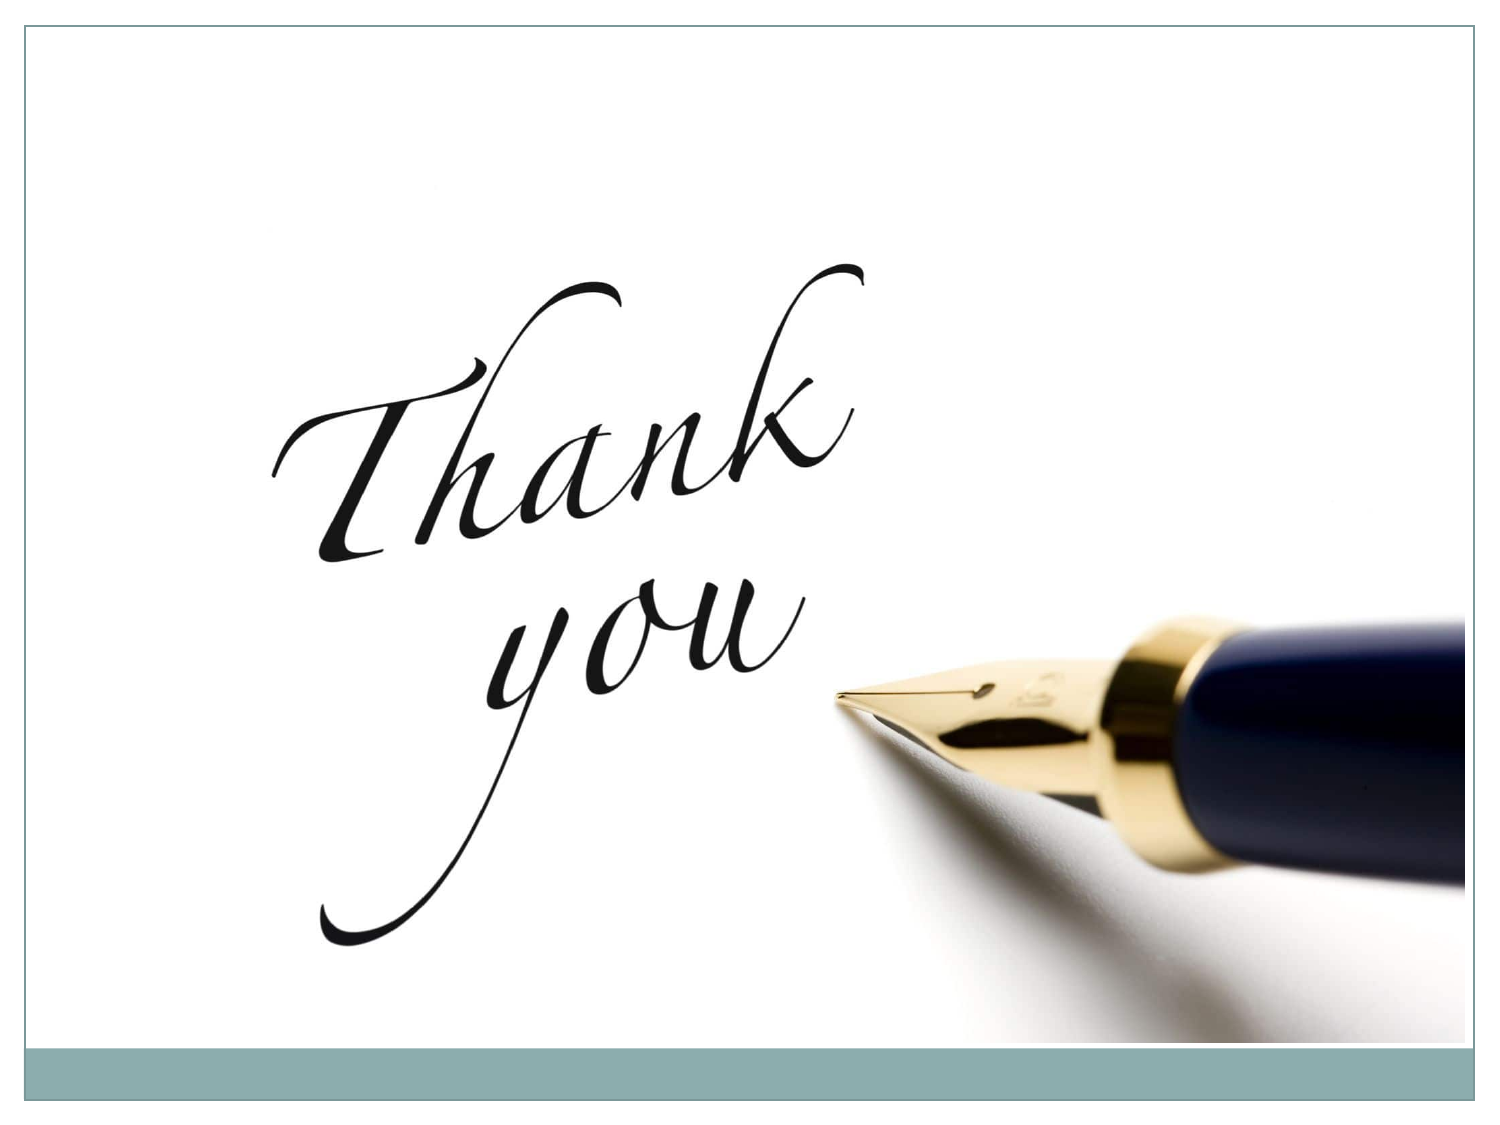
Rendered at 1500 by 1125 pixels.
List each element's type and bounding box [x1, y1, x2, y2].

picture [34, 105, 1466, 1044]
